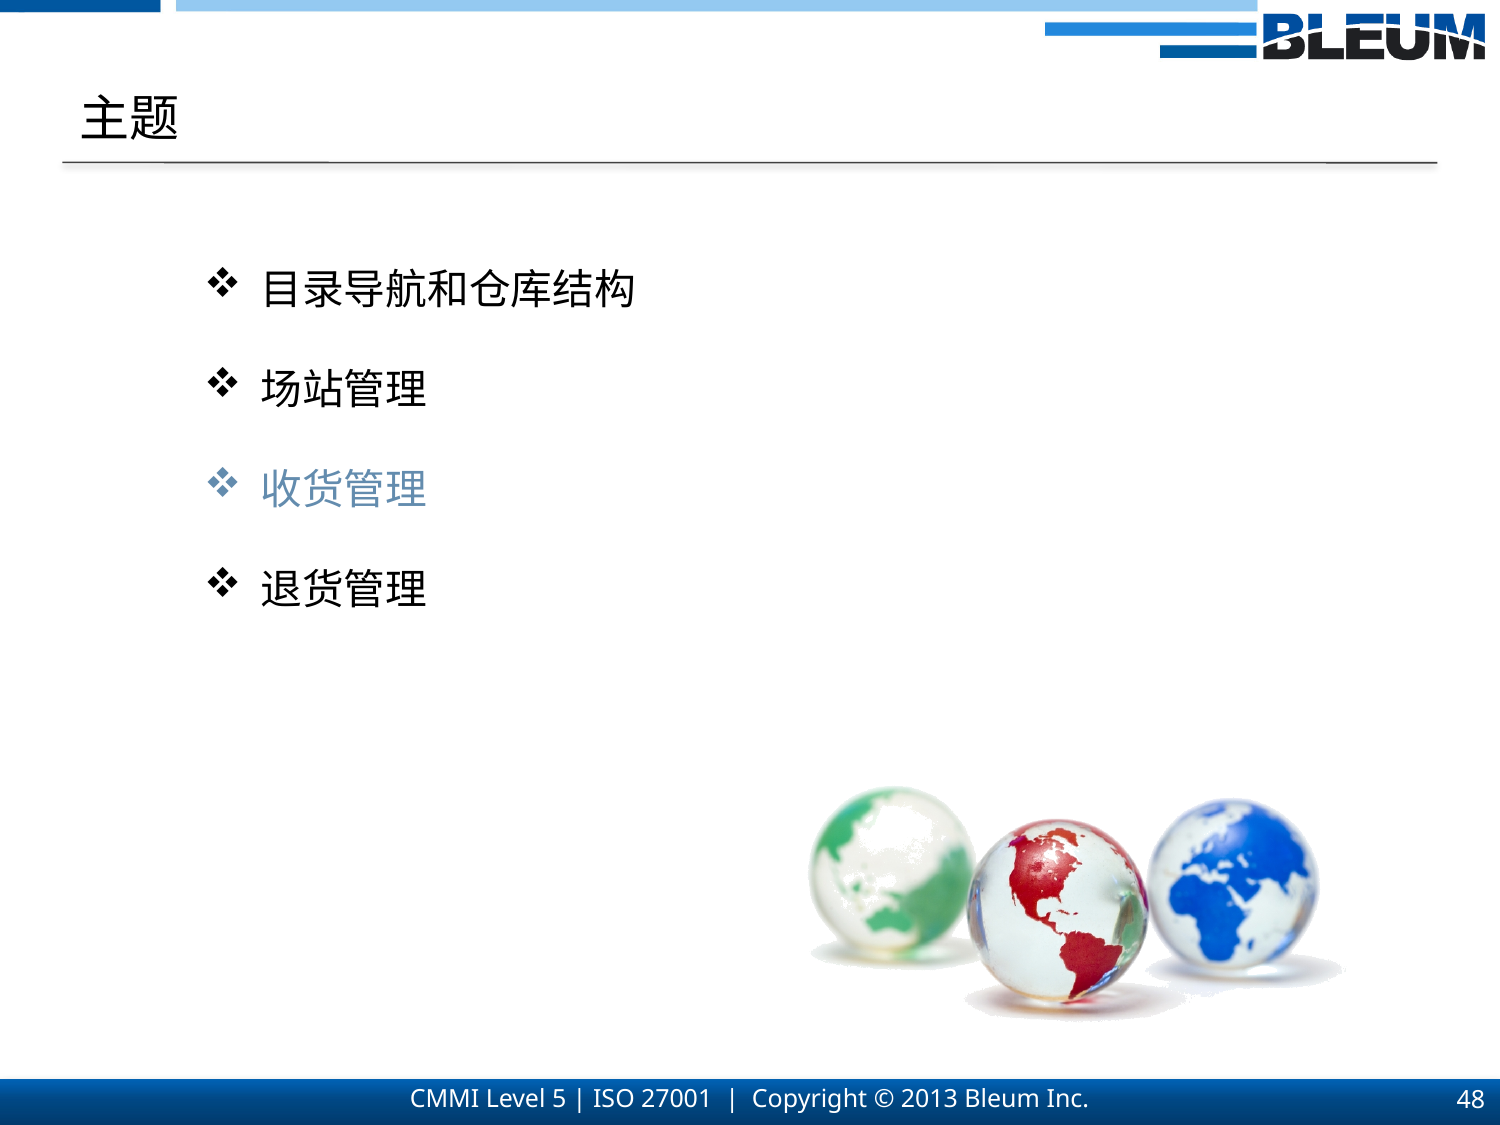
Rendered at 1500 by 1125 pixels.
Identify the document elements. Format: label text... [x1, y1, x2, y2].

text_box [74, 224, 1425, 1038]
picture [0, 0, 1500, 1125]
slide_number 48 [1175, 1076, 1500, 1125]
title 主题 [41, 78, 1169, 185]
text_box 目录导航和仓库结构 场站管理 收货管理 退货管理 [114, 255, 652, 621]
